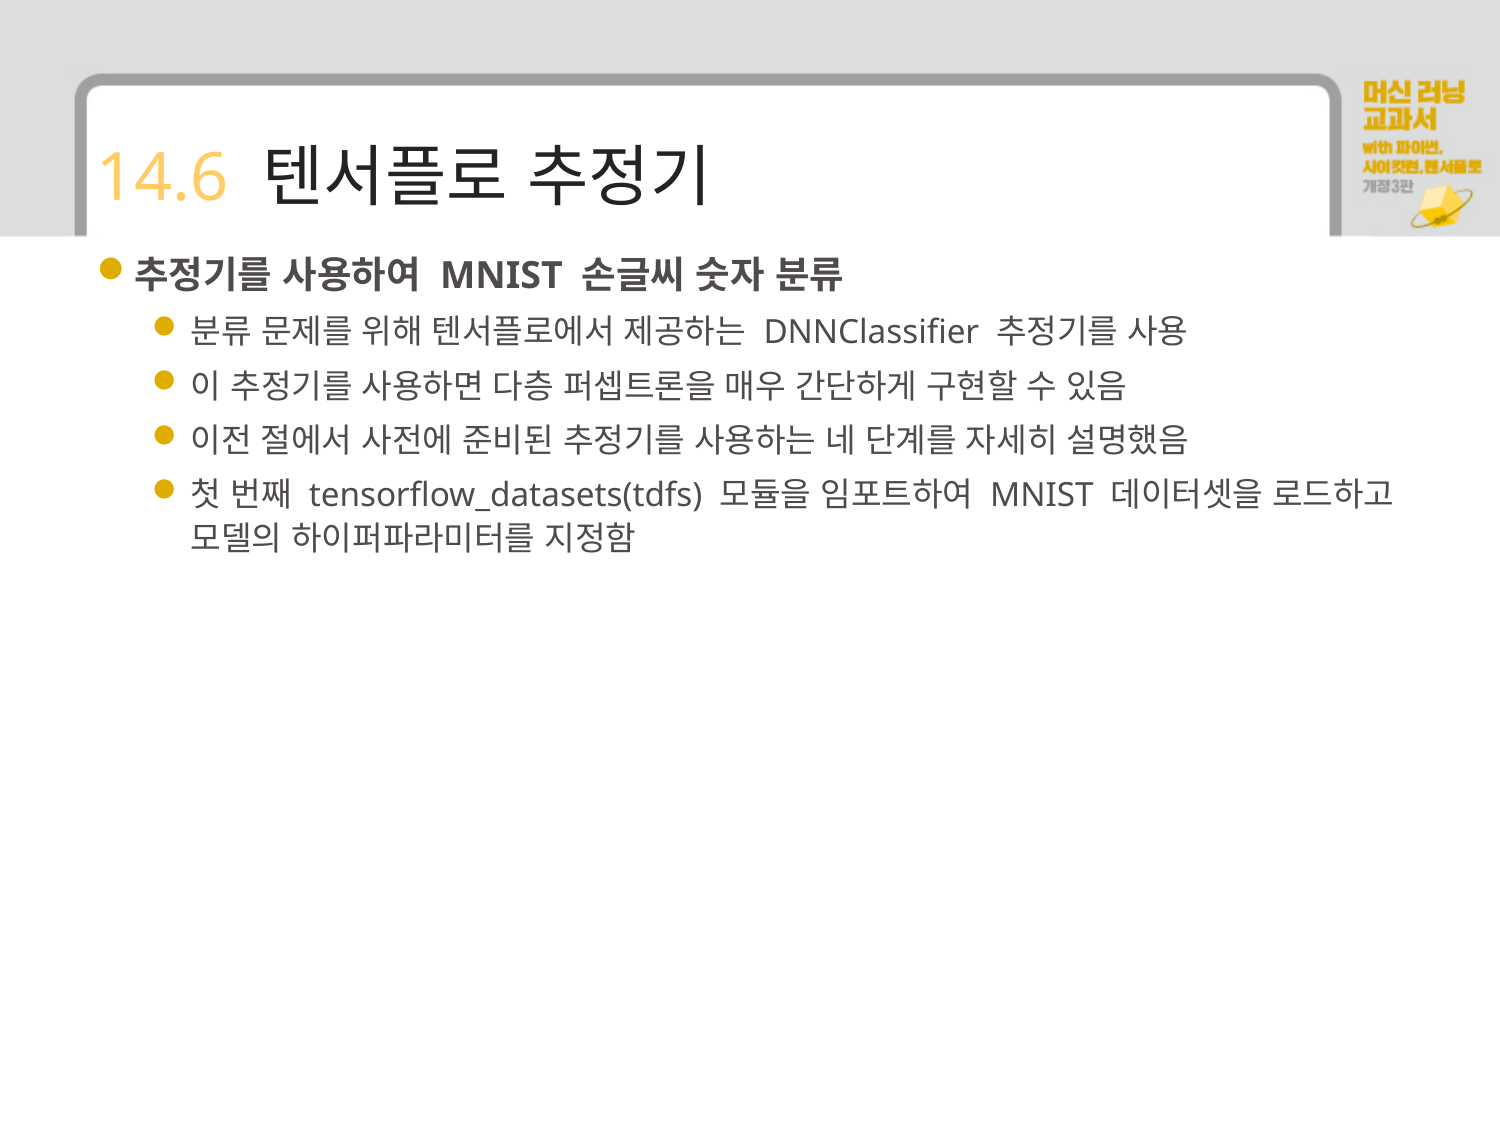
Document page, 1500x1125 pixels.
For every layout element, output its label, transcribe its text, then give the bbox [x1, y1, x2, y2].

list 추정기를 사용하여 MNIST 손글씨 숫자 분류 분류 문제를 위해 텐서플로에서 제공하는 DNNClassifier 추정기를 사용 이 추정기를 사용하면 다층 퍼셉트론을 매우 간단하게 구현할 수 있음 이전 절에서 사전에 준비된 추정기를 사용하는 네 단계를 자세히 설명했음 첫 번째 tensorflow_datasets(tdfs) 모듈을 임포트하여 MNIST 데이터셋을 로드하고 모델의 하이퍼파라미터를 지정함 [81, 239, 1440, 1054]
title 14.6 텐서플로 추정기 [81, 90, 1412, 222]
picture [0, 0, 1500, 1125]
